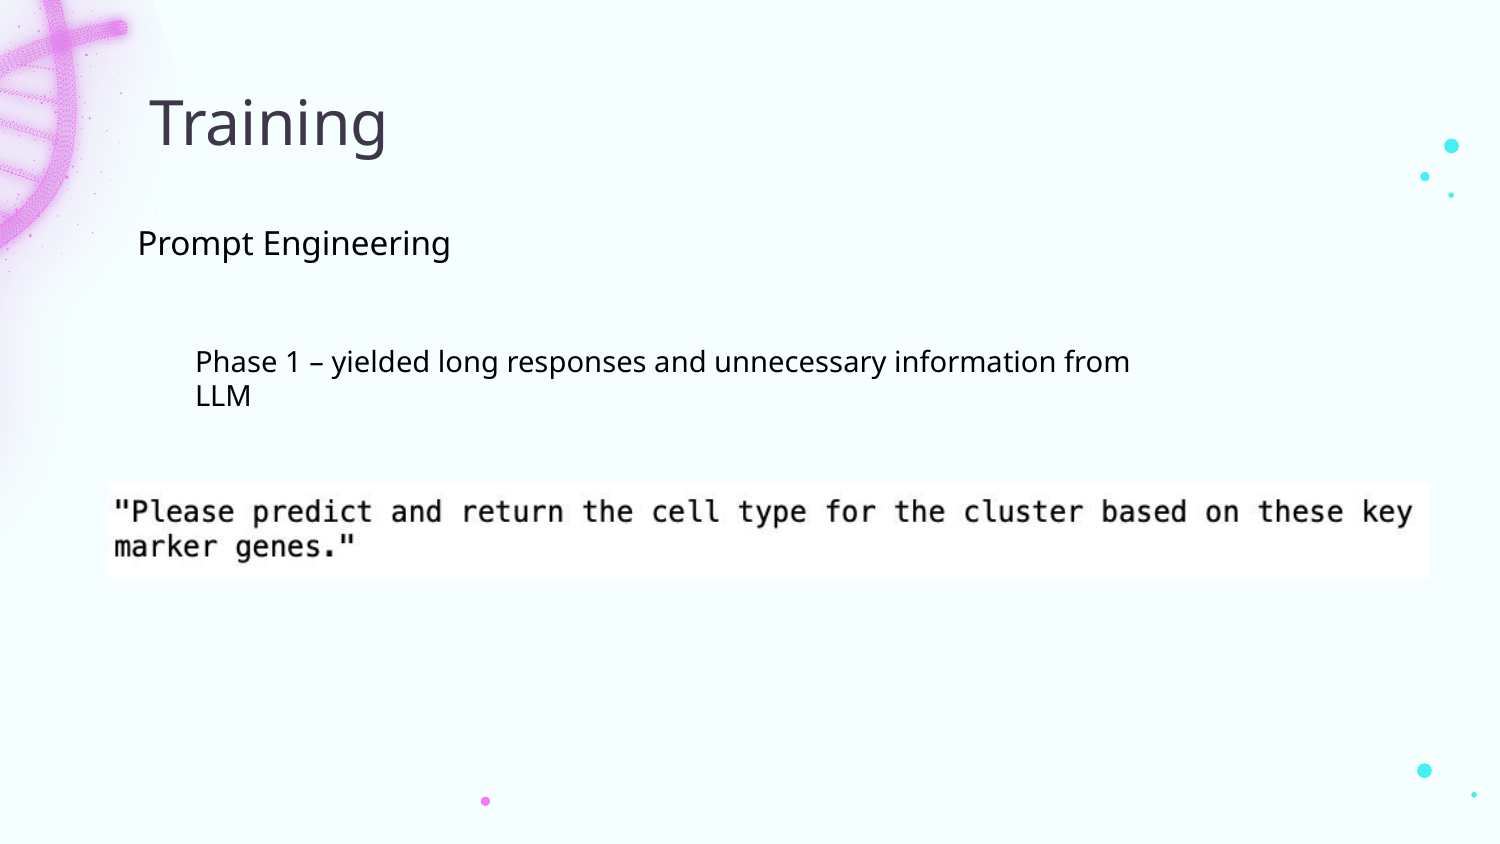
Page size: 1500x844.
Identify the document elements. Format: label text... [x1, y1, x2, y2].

text_box Training [134, 68, 1483, 163]
text_box Phase 1 – yielded long responses and unnecessary information from LLM [180, 335, 1174, 421]
picture [0, 0, 1430, 618]
text_box Prompt Engineering [122, 214, 467, 270]
